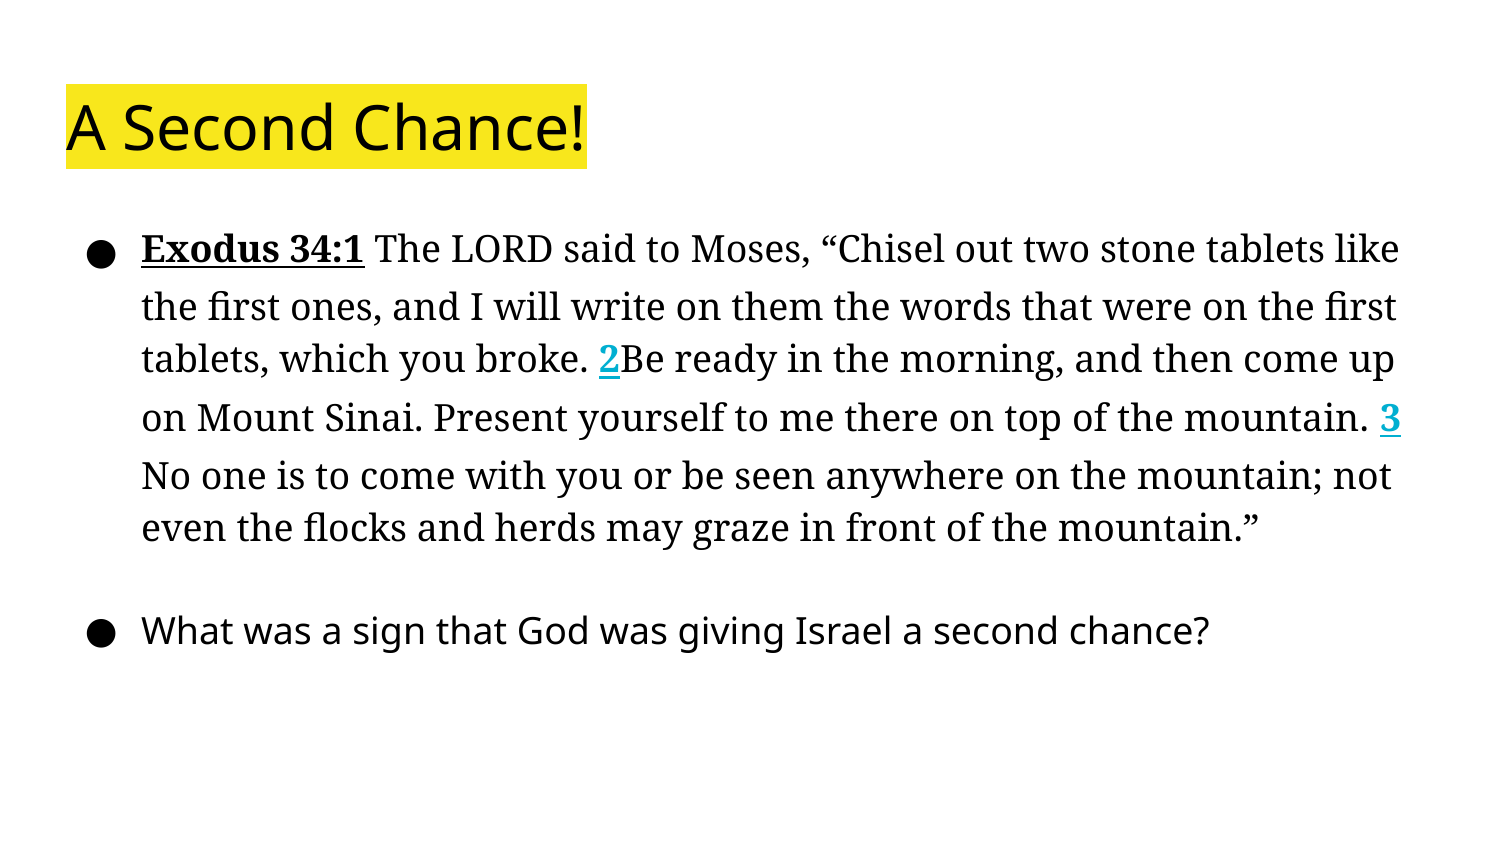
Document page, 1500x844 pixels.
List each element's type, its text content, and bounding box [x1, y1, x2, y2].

list Exodus 34:1 The Lord said to Moses, “Chisel out two stone tablets like the first ones, and I will write on them the words that were on the first tablets, which you broke. 2Be ready in the morning, and then come up on Mount Sinai. Present yourself to me there on top of the mountain. 3No one is to come with you or be seen anywhere on the mountain; not even the flocks and herds may graze in front of the mountain.” What was a sign that God was giving Israel a second chance? [51, 202, 1449, 750]
title A Second Chance! [51, 72, 1449, 167]
